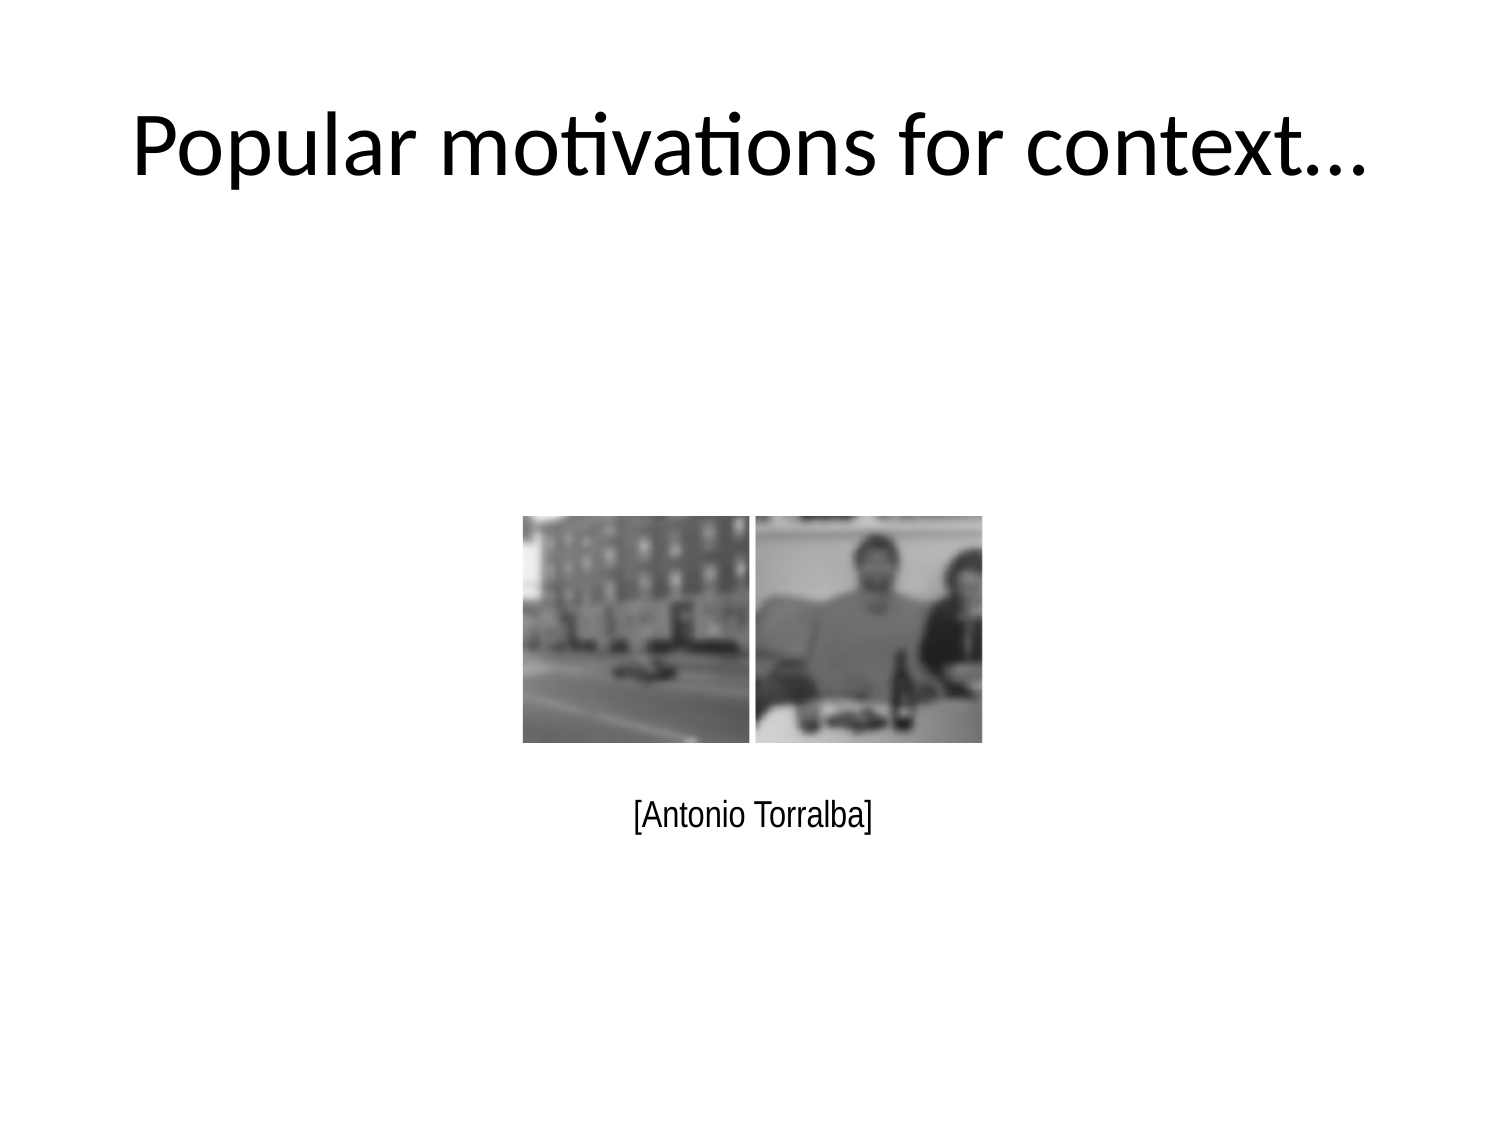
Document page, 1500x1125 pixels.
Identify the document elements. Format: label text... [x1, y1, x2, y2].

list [522, 515, 985, 743]
title Popular motivations for context… [75, 45, 1425, 233]
text_box [Antonio Torralba] [524, 782, 982, 843]
